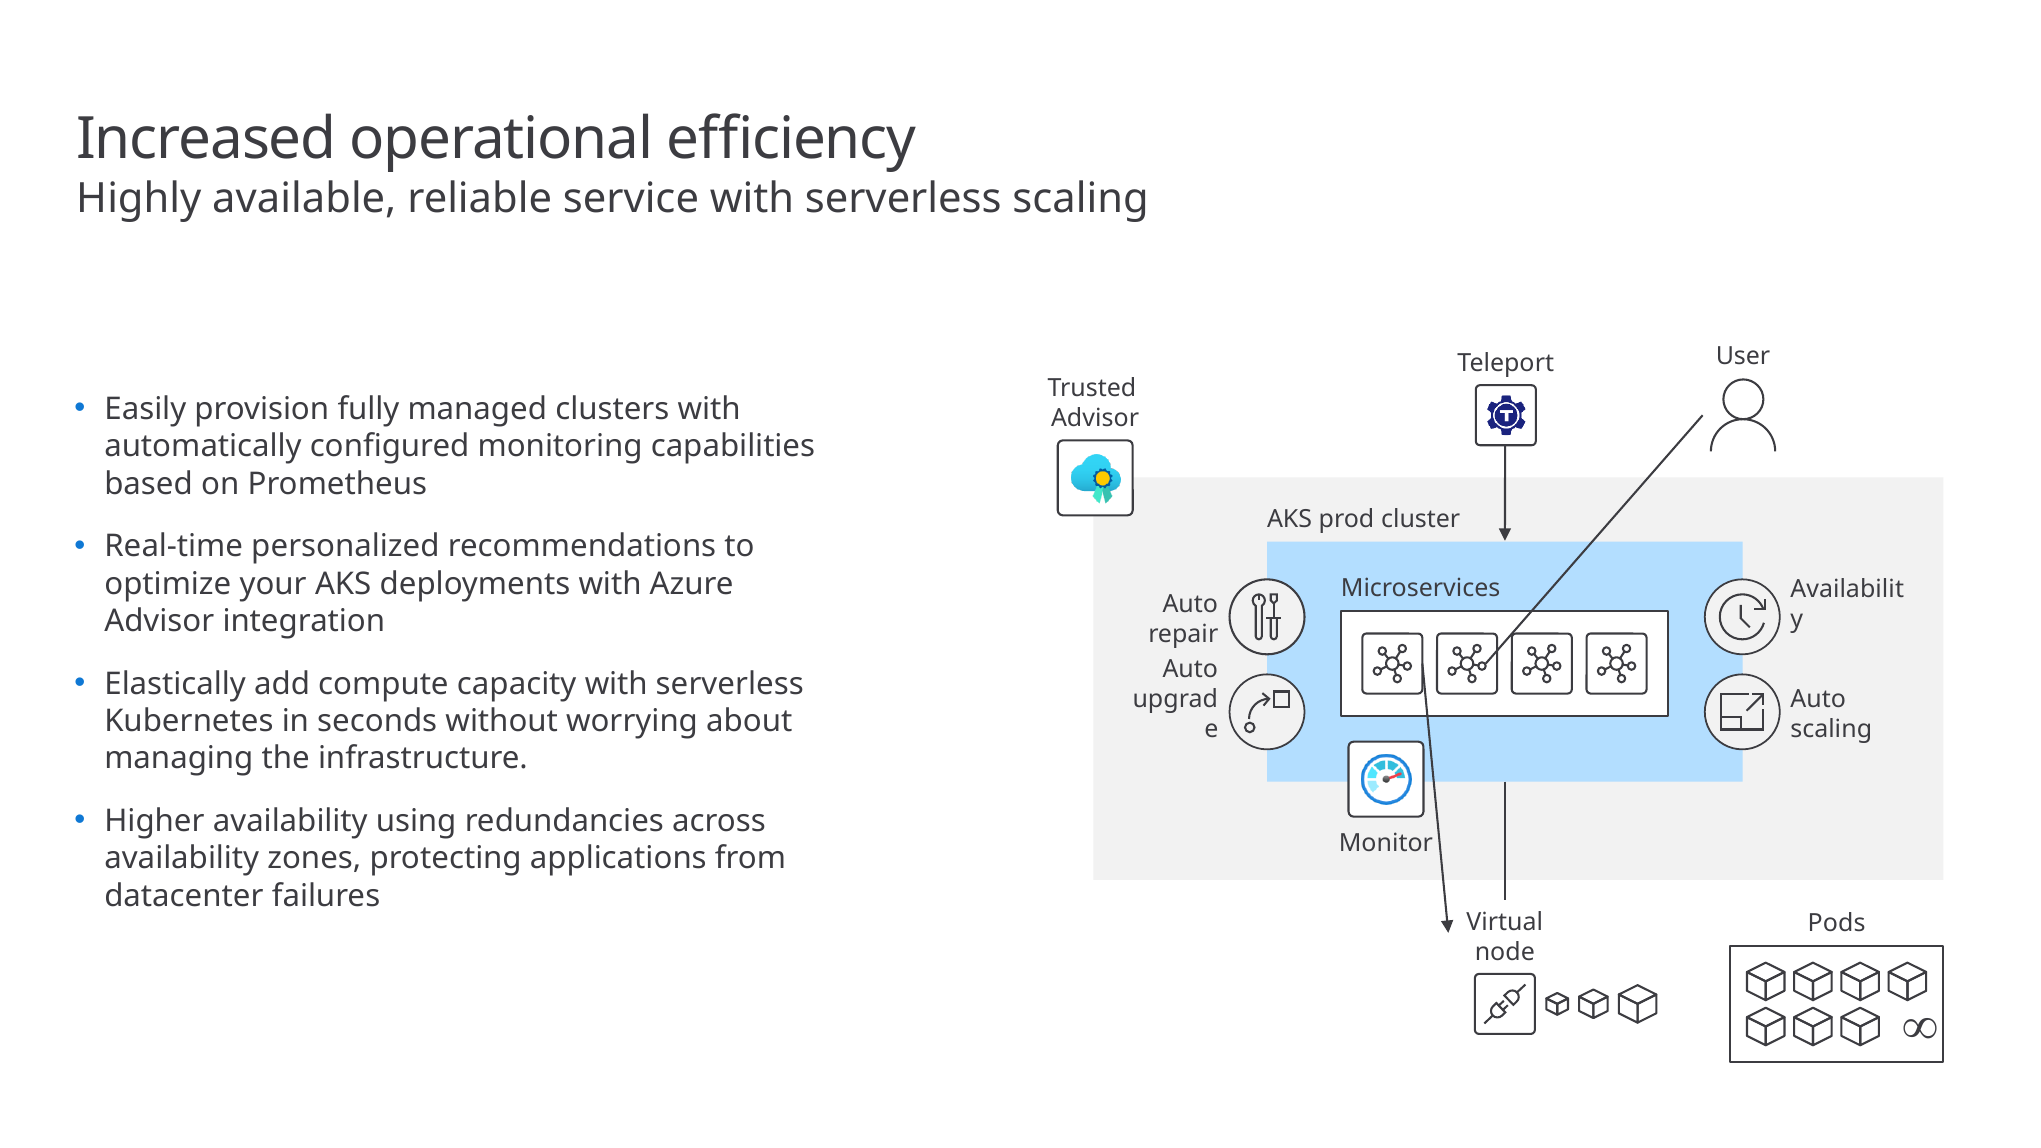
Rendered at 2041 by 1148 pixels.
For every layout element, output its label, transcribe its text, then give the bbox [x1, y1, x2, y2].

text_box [1001, 334, 1944, 1063]
text_box Highly available, reliable service with serverless scaling [76, 162, 1989, 228]
title Increased operational efficiency [76, 103, 1969, 162]
text_box Easily provision fully managed clusters with automatically configured monitoring capabilities based on Prometheus Real-time personalized recommendations to optimize your AKS deployments with Azure Advisor integration Elastically add compute capacity with serverless Kubernetes in seconds without worrying about managing the infrastructure. Higher availability using redundancies across availability zones, protecting applications from datacenter failures [74, 388, 831, 913]
